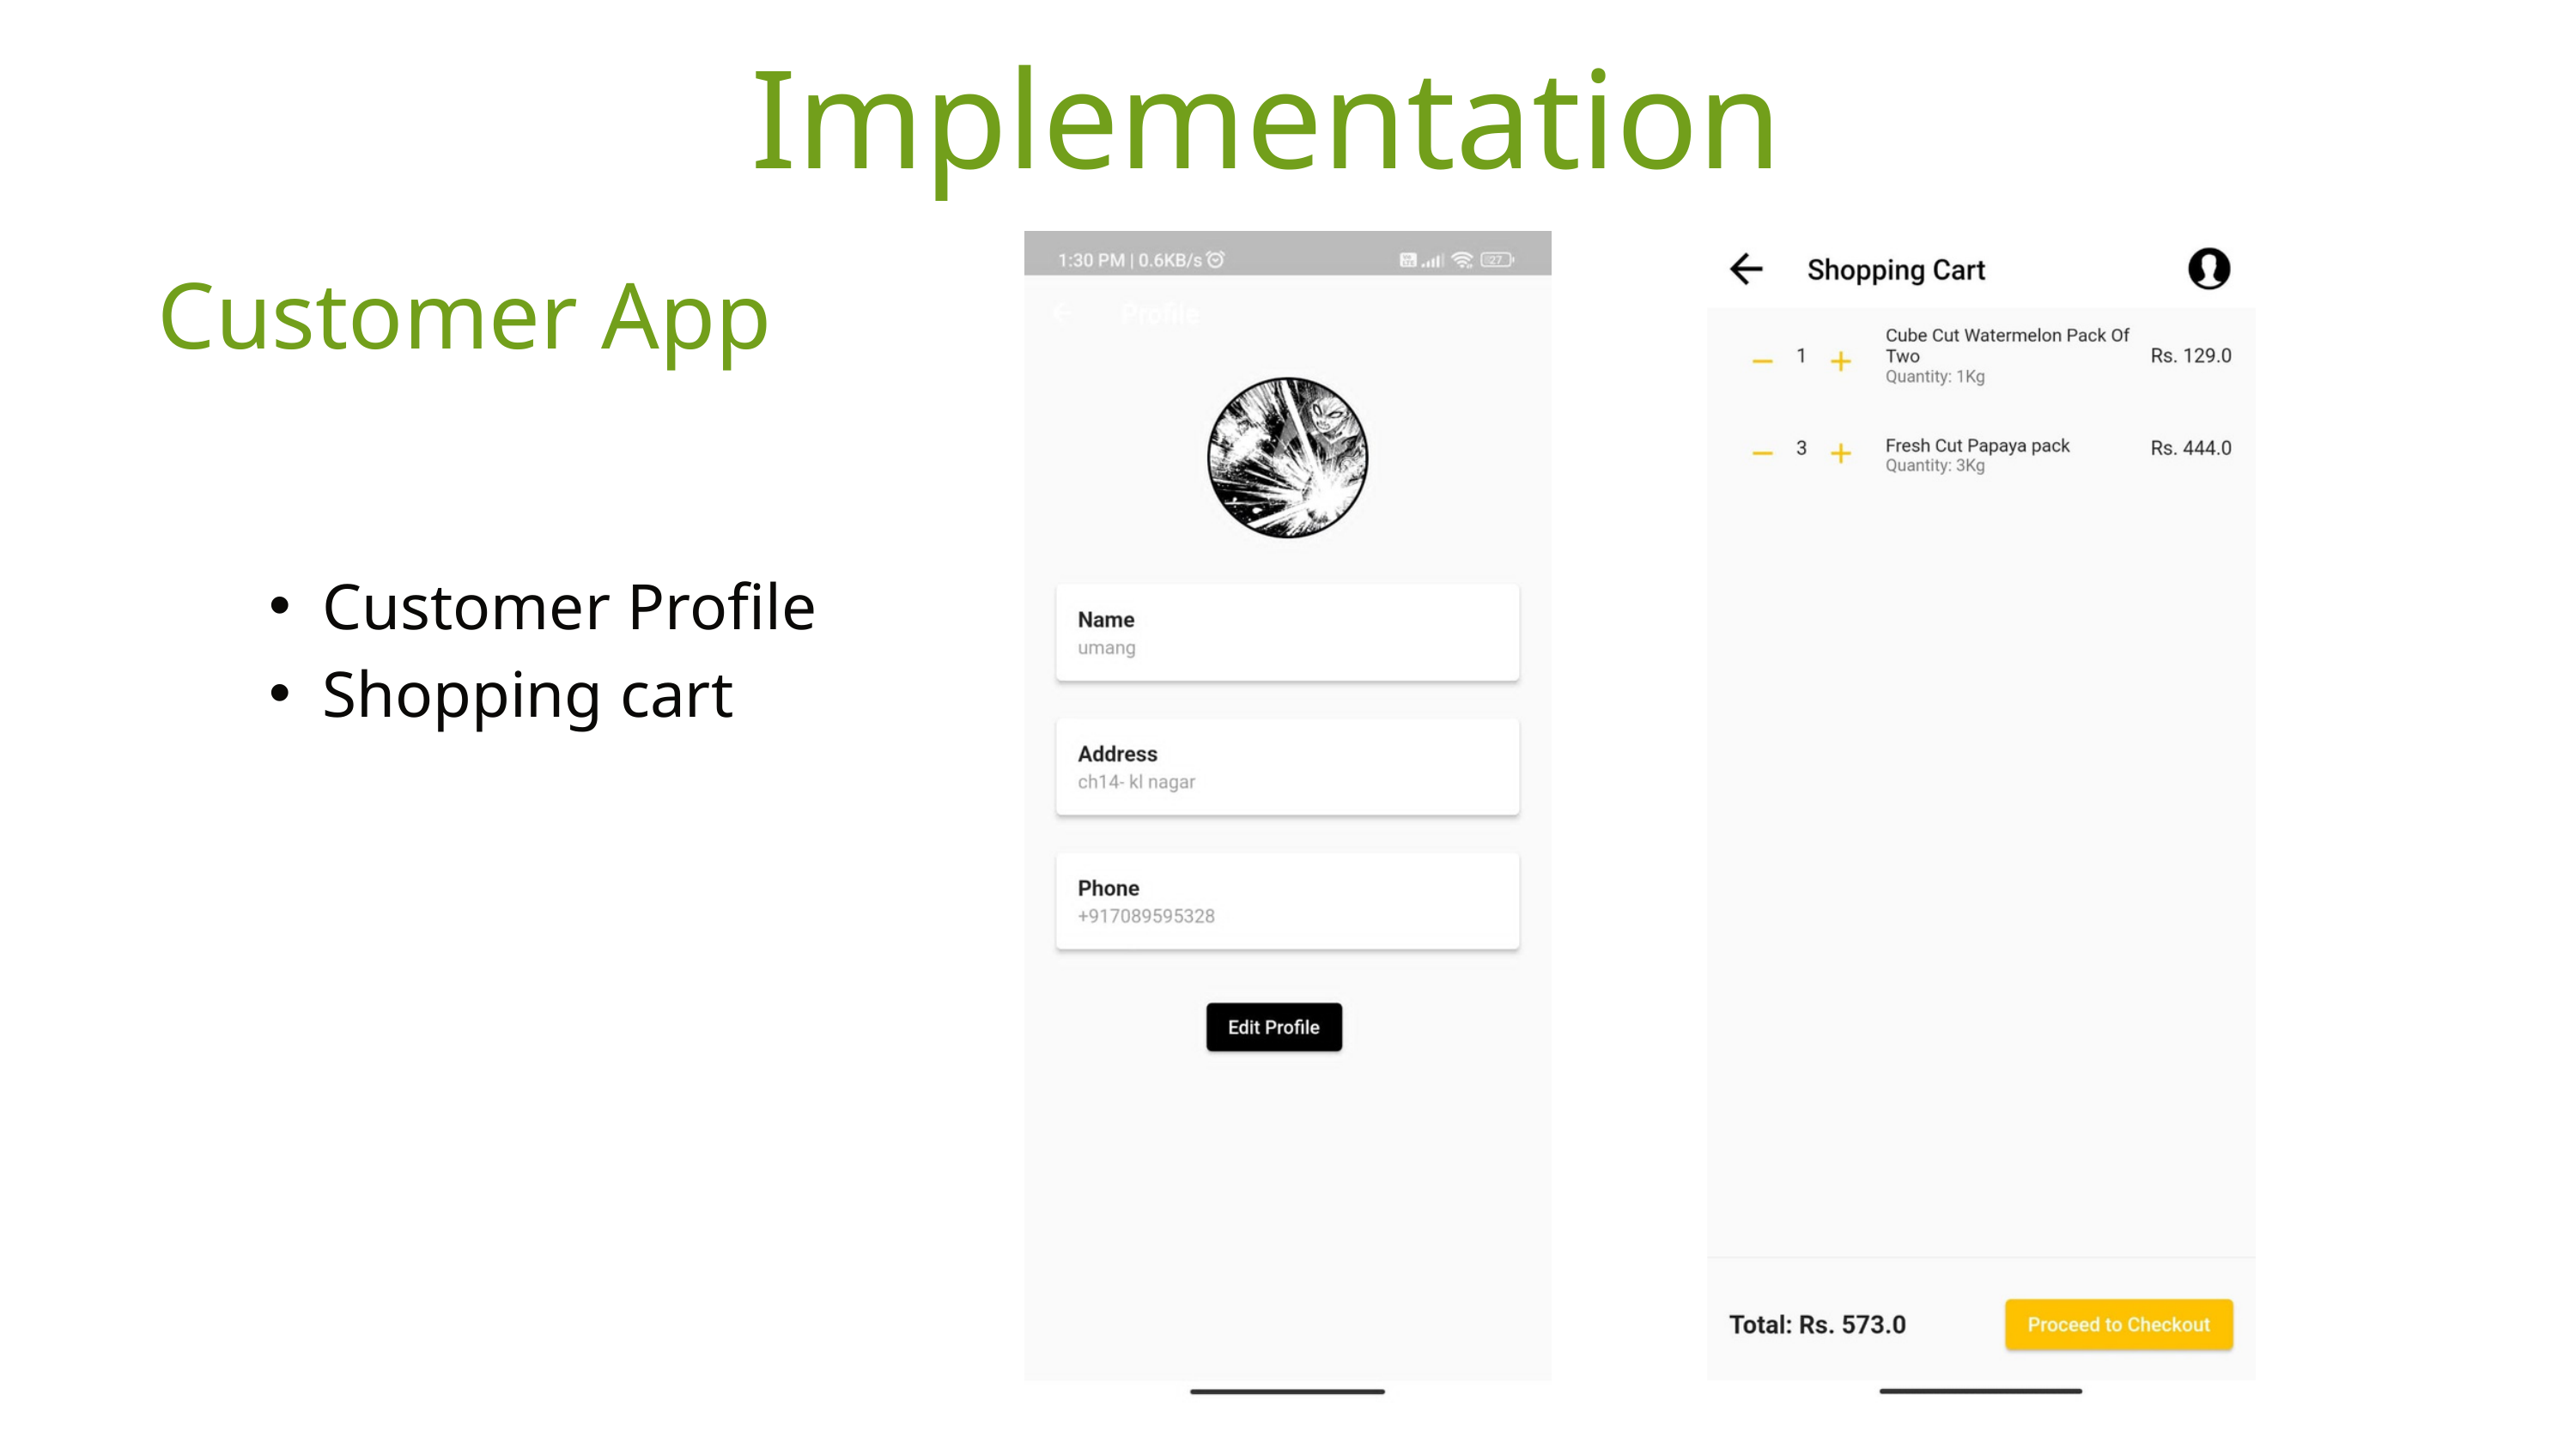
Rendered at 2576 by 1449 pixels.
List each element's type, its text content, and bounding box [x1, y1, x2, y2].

text_box Implementation [750, 5, 1826, 197]
text_box [1024, 231, 1552, 1403]
text_box [1707, 231, 2256, 1403]
text_box Customer App [144, 239, 787, 367]
text_box Customer Profile Shopping cart [216, 554, 835, 730]
